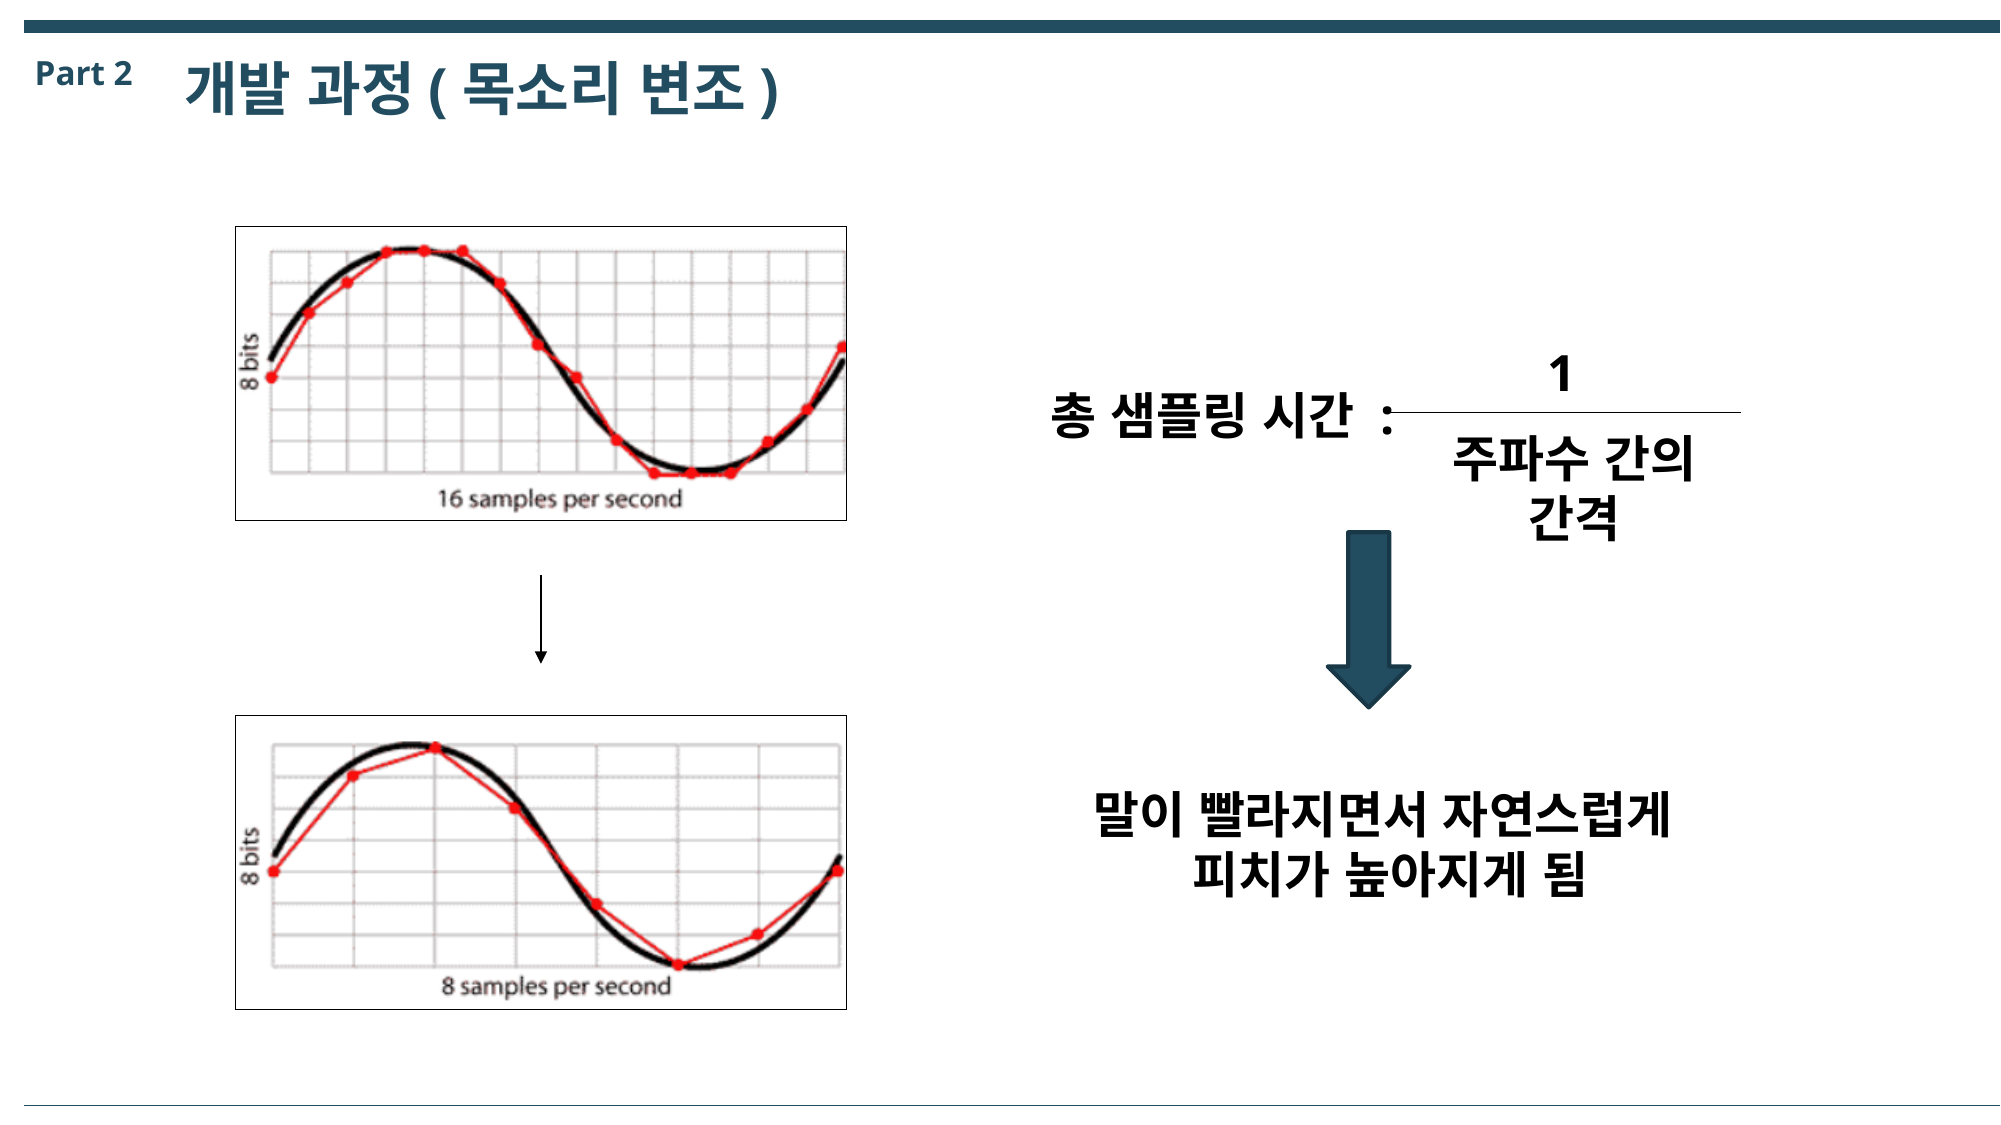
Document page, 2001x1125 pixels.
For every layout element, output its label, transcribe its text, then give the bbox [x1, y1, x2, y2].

picture [235, 715, 847, 1010]
text_box 말이 빨라지면서 자연스럽게 피치가 높아지게 됨 [1012, 775, 1768, 911]
text_box Part 2 [19, 44, 148, 100]
text_box 1 [1516, 334, 1607, 409]
text_box 개발 과정(목소리 변조) [169, 44, 795, 130]
text_box [1325, 530, 1412, 710]
picture [235, 226, 847, 521]
text_box 주파수 간의 간격 [1387, 420, 1762, 556]
text_box 총 샘플링 시간 : [1035, 377, 1410, 453]
